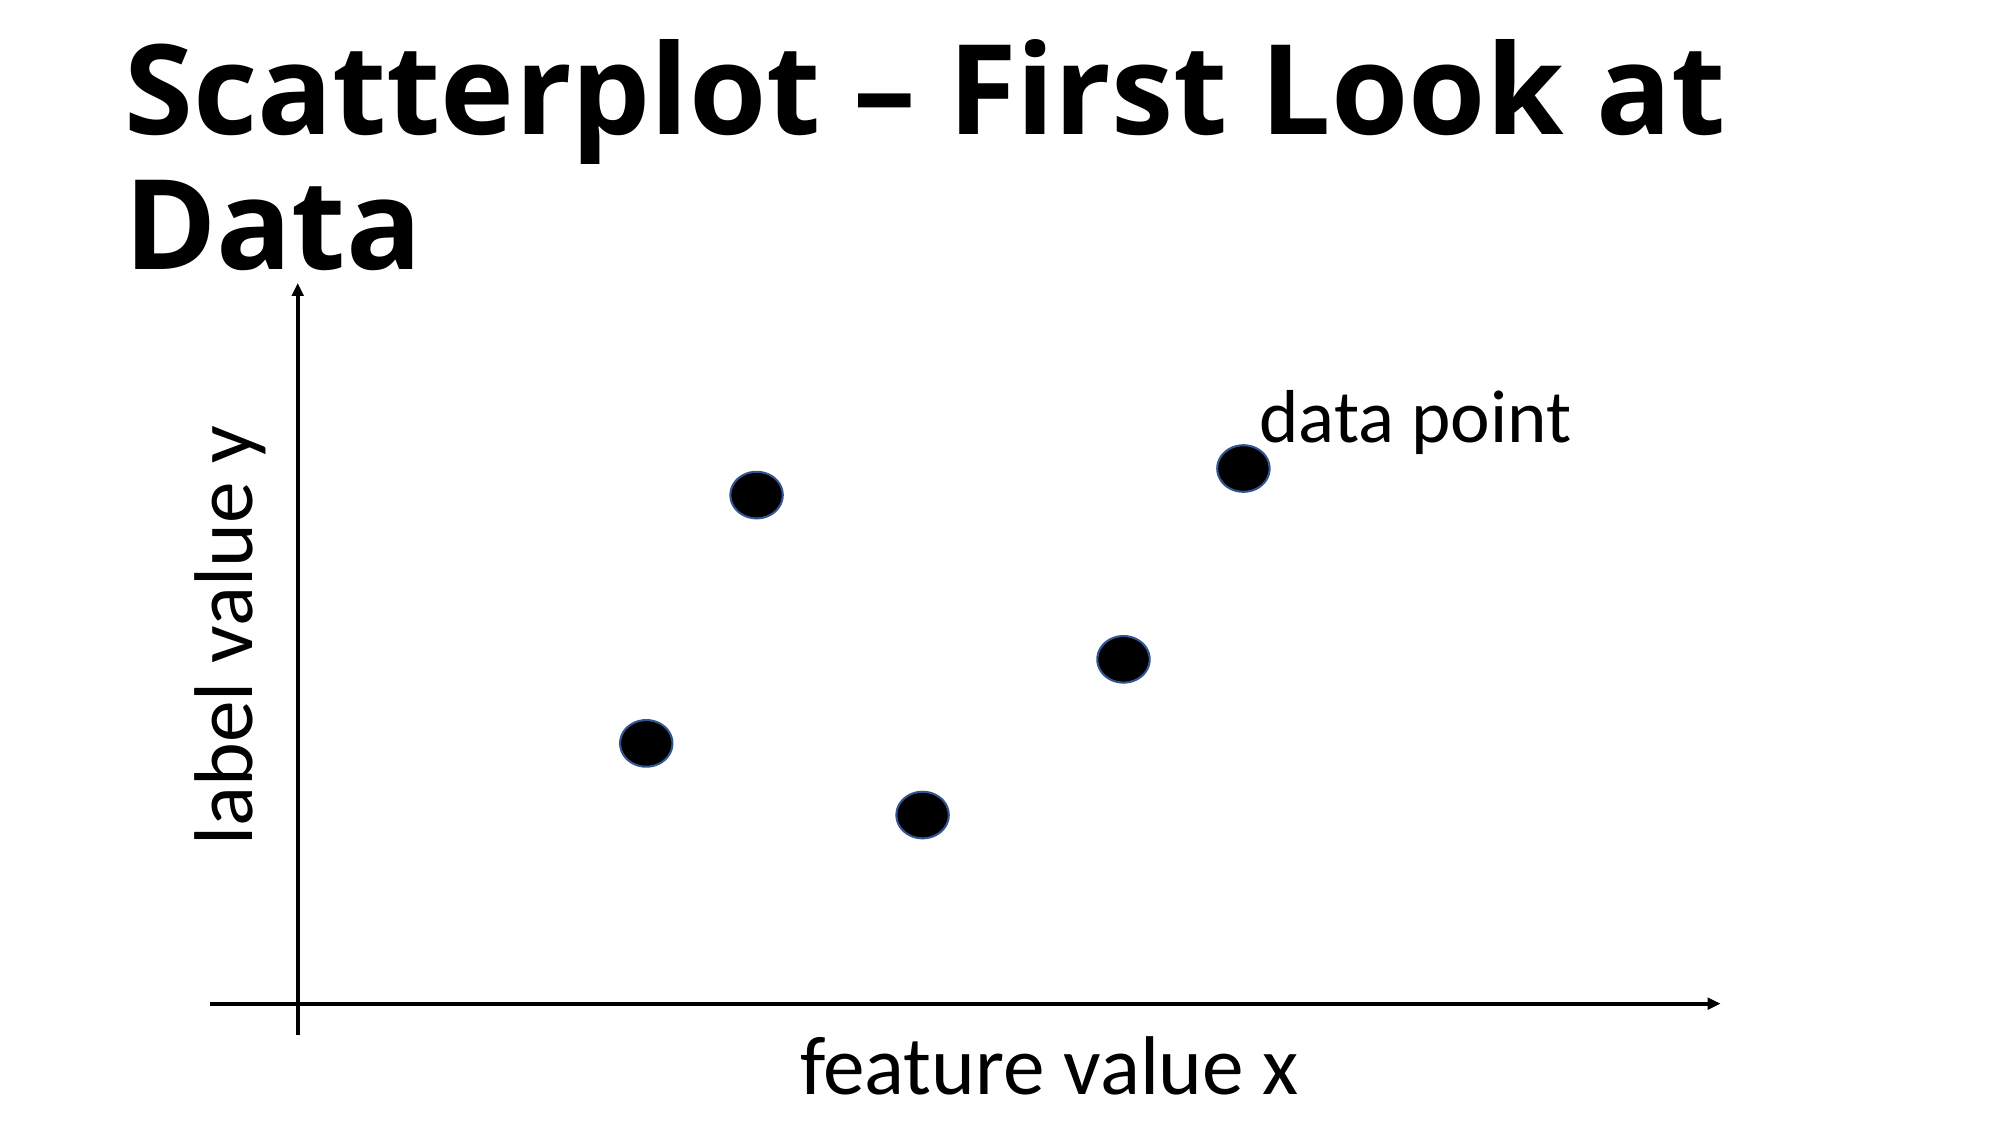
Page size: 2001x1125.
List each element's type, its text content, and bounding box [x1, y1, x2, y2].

text_box [895, 790, 950, 840]
text_box label value y [162, 410, 277, 860]
title Scatterplot – First Look at Data [109, 52, 1932, 271]
text_box [1096, 634, 1151, 684]
text_box [1216, 444, 1271, 493]
text_box [729, 470, 784, 520]
text_box data point [1244, 360, 1587, 466]
text_box [619, 719, 674, 768]
text_box feature value x [785, 1004, 1315, 1119]
